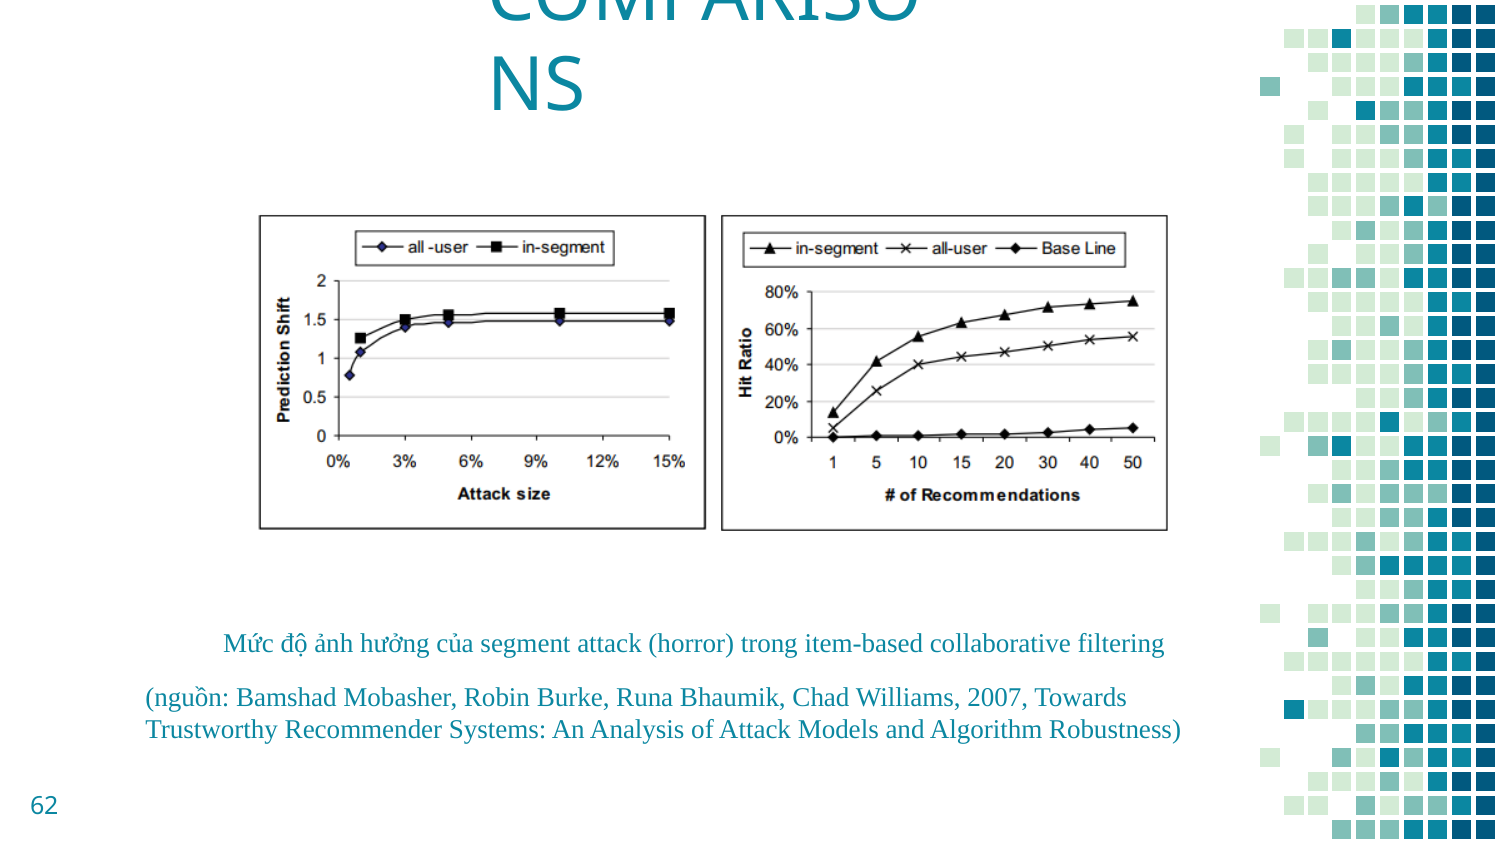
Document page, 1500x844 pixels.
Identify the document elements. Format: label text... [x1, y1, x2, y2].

text_box Mức độ ảnh hưởng của segment attack (horror) trong item-based collaborative filtering (nguồn: Bamshad Mobasher, Robin Burke, Runa Bhaumik, Chad Williams, 2007, Towards Trustworthy Recommender Systems: An Analysis of Attack Models and Algorithm Robustness) [130, 610, 1264, 770]
picture [245, 209, 1179, 542]
slide_number 62 [15, 774, 105, 839]
title COMPARISONS [472, 0, 953, 141]
